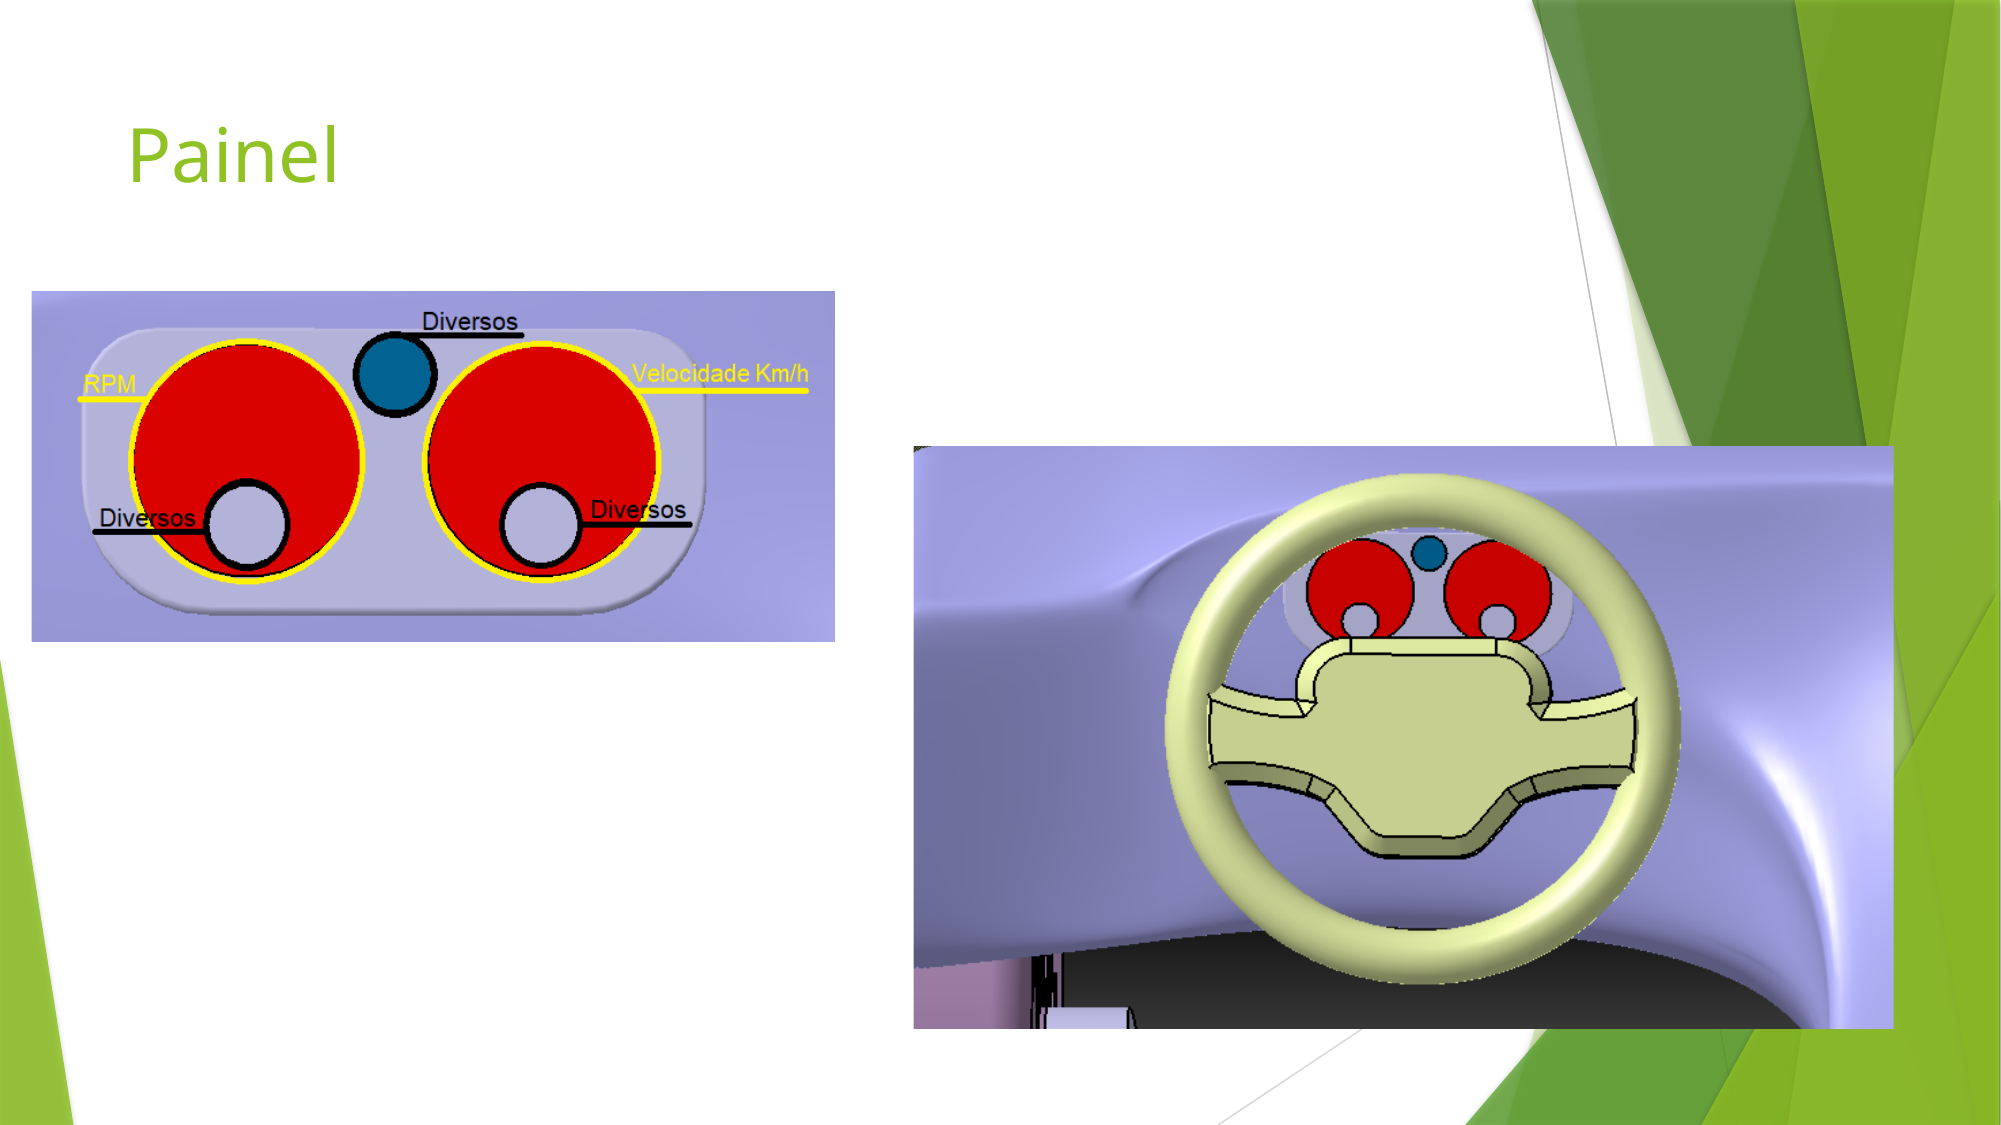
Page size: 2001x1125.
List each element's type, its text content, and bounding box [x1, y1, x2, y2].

title Painel [111, 99, 1522, 317]
picture [31, 290, 836, 642]
picture [913, 445, 1895, 1030]
